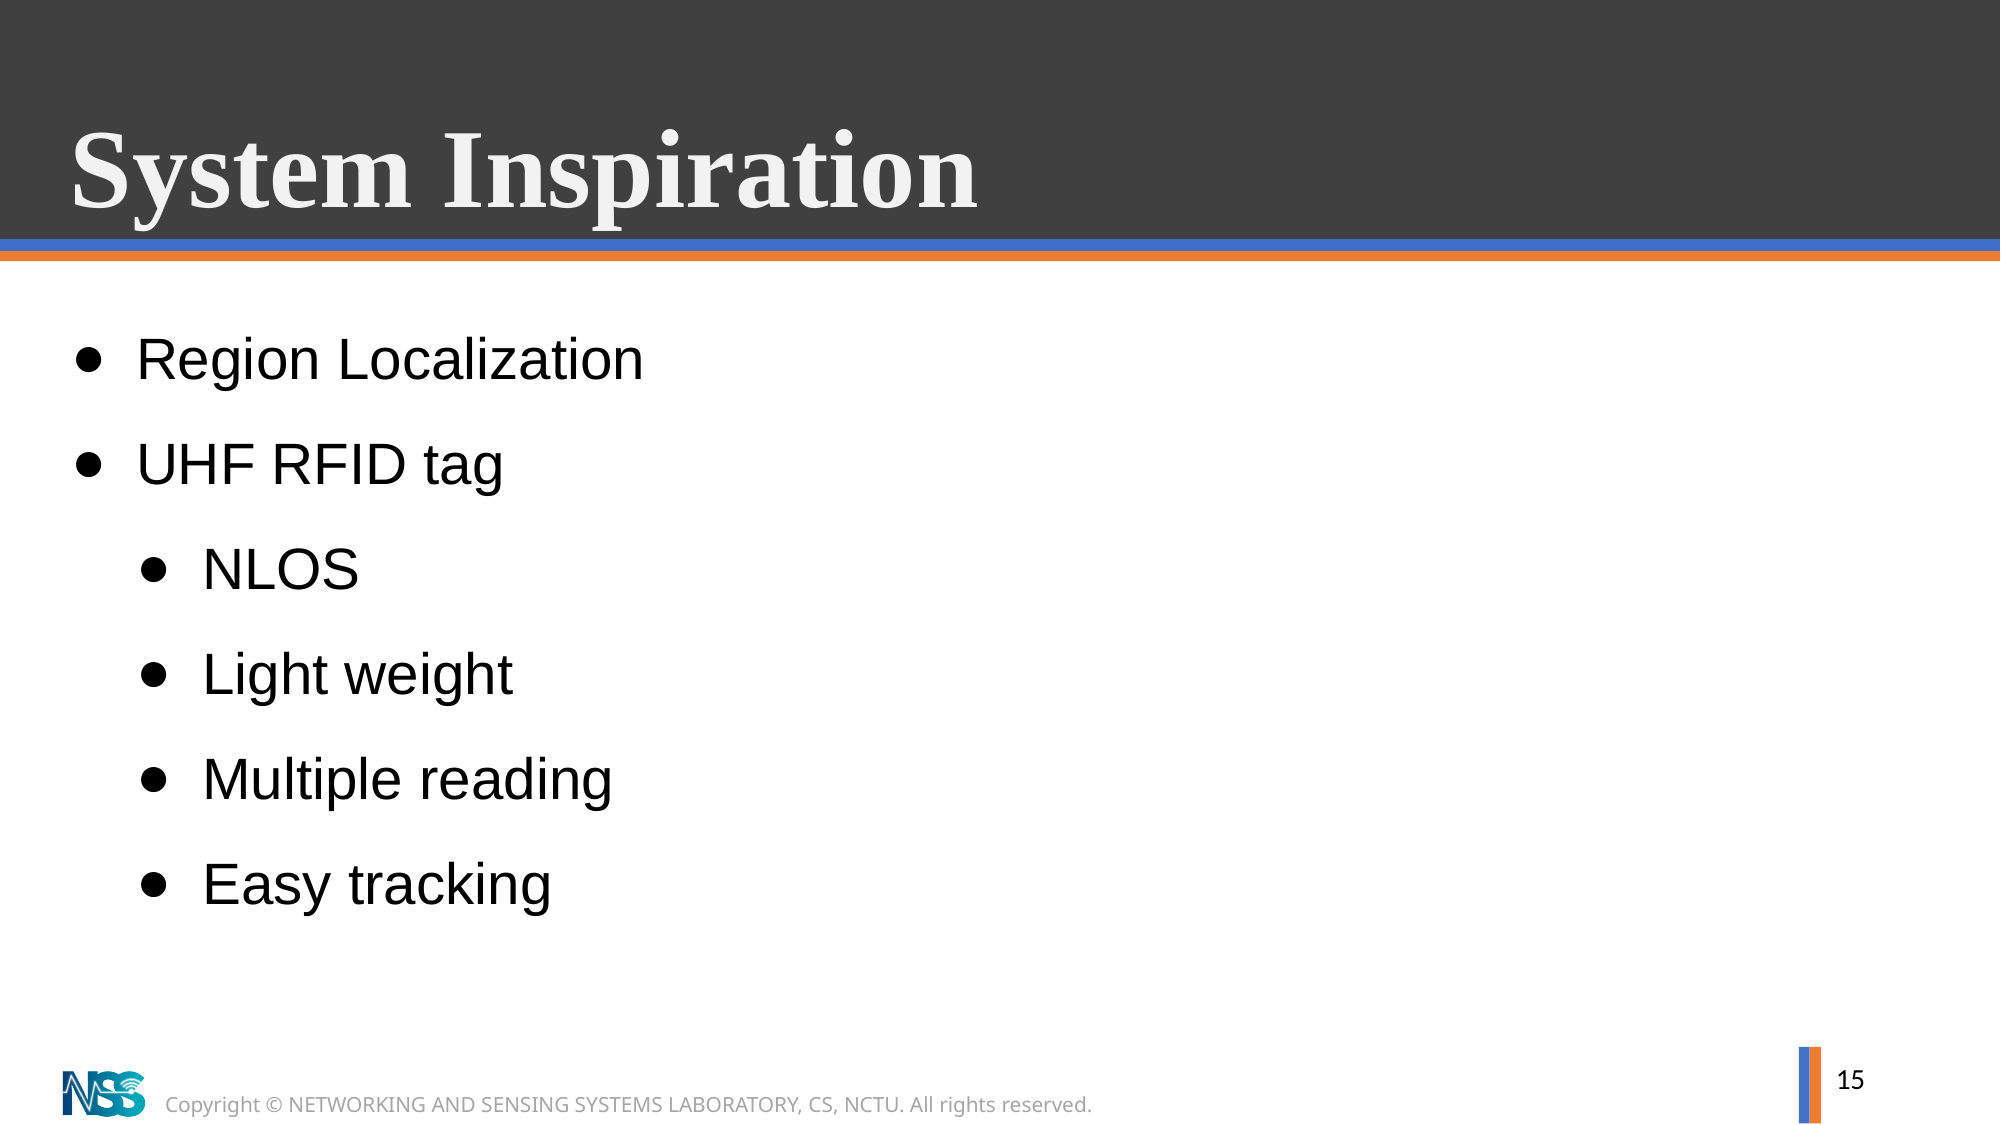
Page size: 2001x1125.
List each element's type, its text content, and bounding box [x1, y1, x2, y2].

slide_number 15 [1821, 1047, 1945, 1107]
list Region Localization UHF RFID tag NLOS Light weight Multiple reading Easy tracking [55, 278, 1945, 1047]
picture [55, 1067, 151, 1125]
title System Inspiration [55, 56, 1945, 240]
